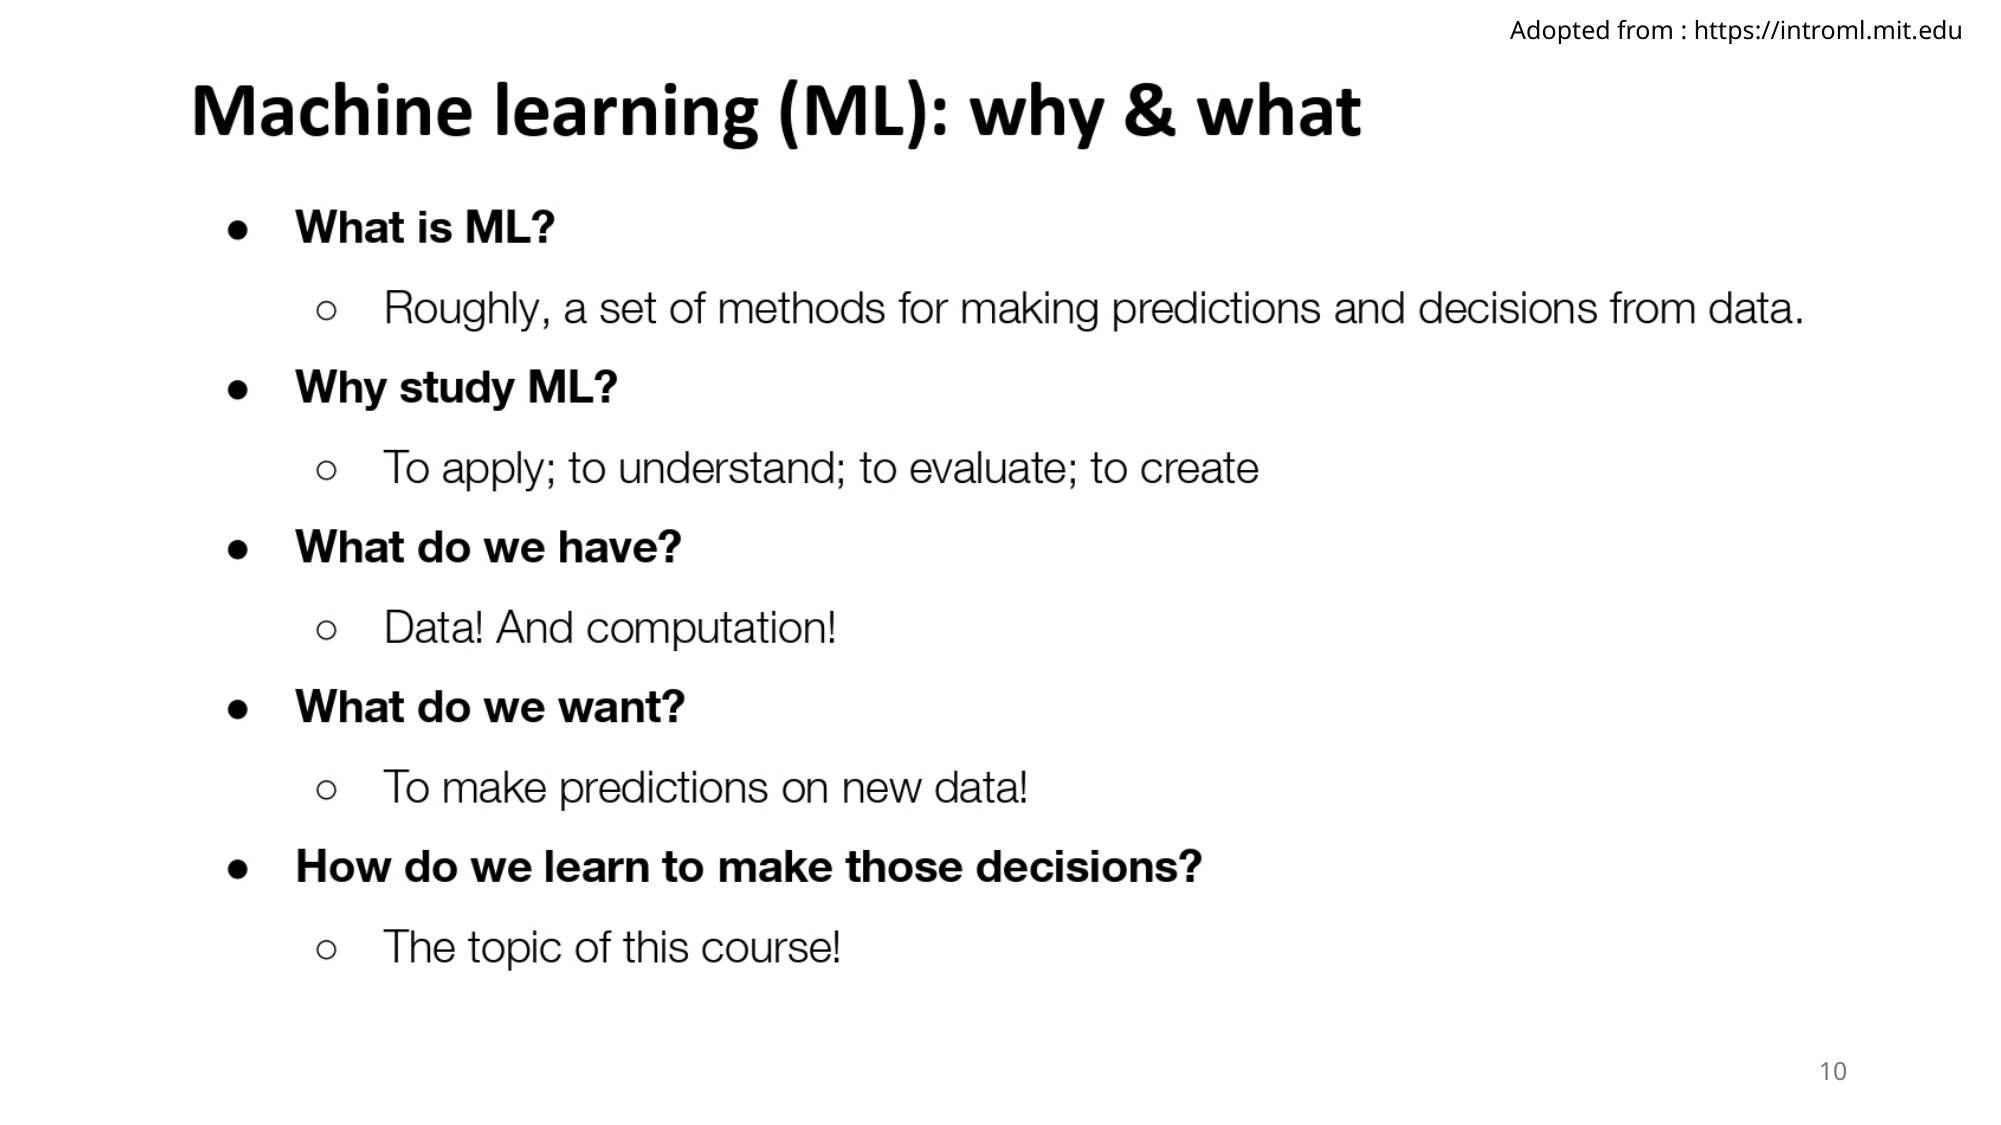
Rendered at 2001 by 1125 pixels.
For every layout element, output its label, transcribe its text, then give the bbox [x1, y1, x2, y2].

slide_number 10 [1412, 1044, 1863, 1103]
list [151, 43, 1928, 1044]
